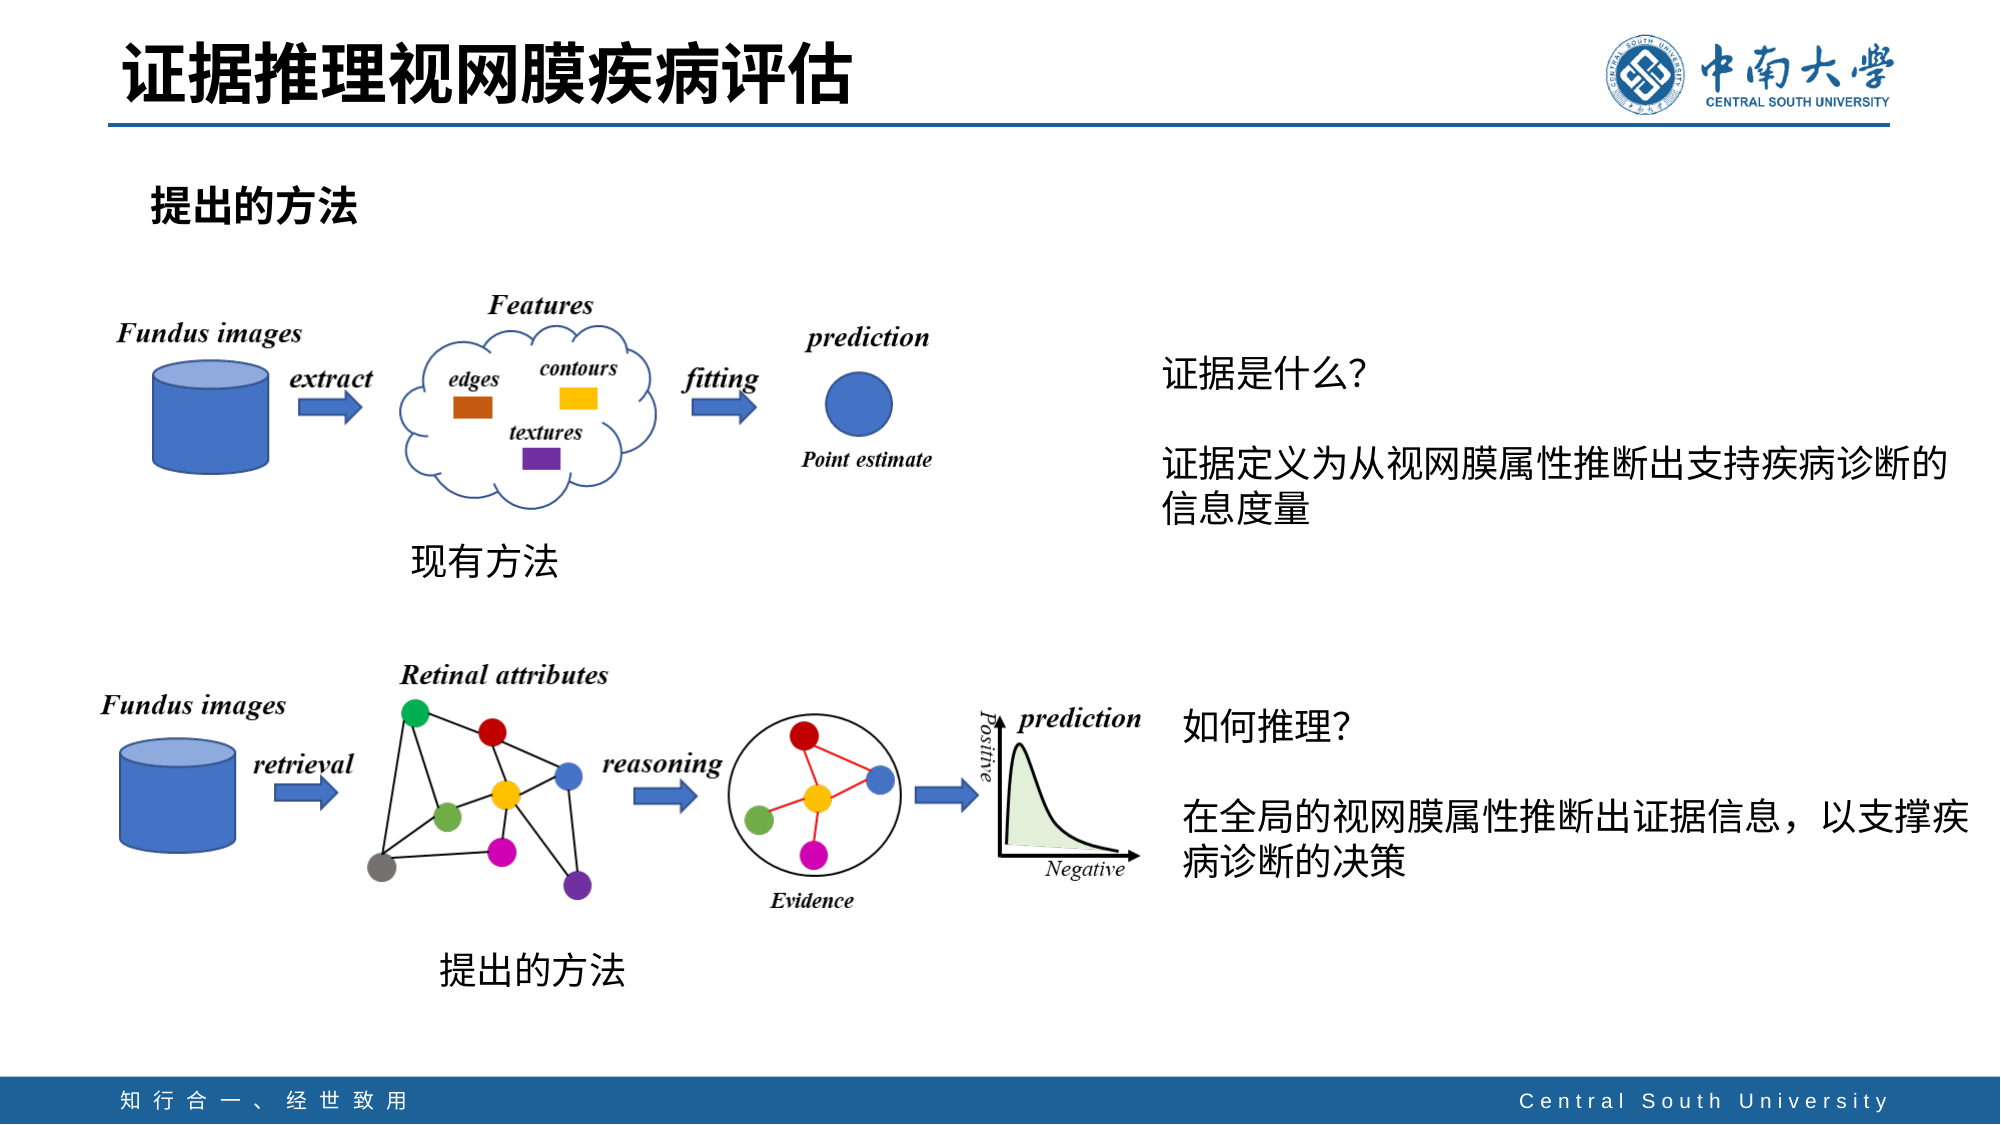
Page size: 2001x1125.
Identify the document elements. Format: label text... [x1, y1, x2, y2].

text_box [0, 1076, 2000, 1124]
text_box 知行合一、经世致用 [105, 1080, 423, 1120]
text_box 现有方法 [395, 530, 613, 591]
text_box Central South University [1504, 1080, 1902, 1120]
text_box 提出的方法 [135, 172, 576, 238]
text_box 证据是什么？ 证据定义为从视网膜属性推断出支持疾病诊断的信息度量 [1146, 342, 2000, 537]
picture [82, 647, 1160, 926]
picture [98, 277, 948, 510]
text_box 如何推理？ 在全局的视网膜属性推断出证据信息，以支撑疾病诊断的决策 [1167, 695, 2000, 891]
text_box 证据推理视网膜疾病评估 [120, 0, 1013, 121]
text_box 提出的方法 [424, 939, 679, 1000]
picture [1595, 28, 1907, 121]
